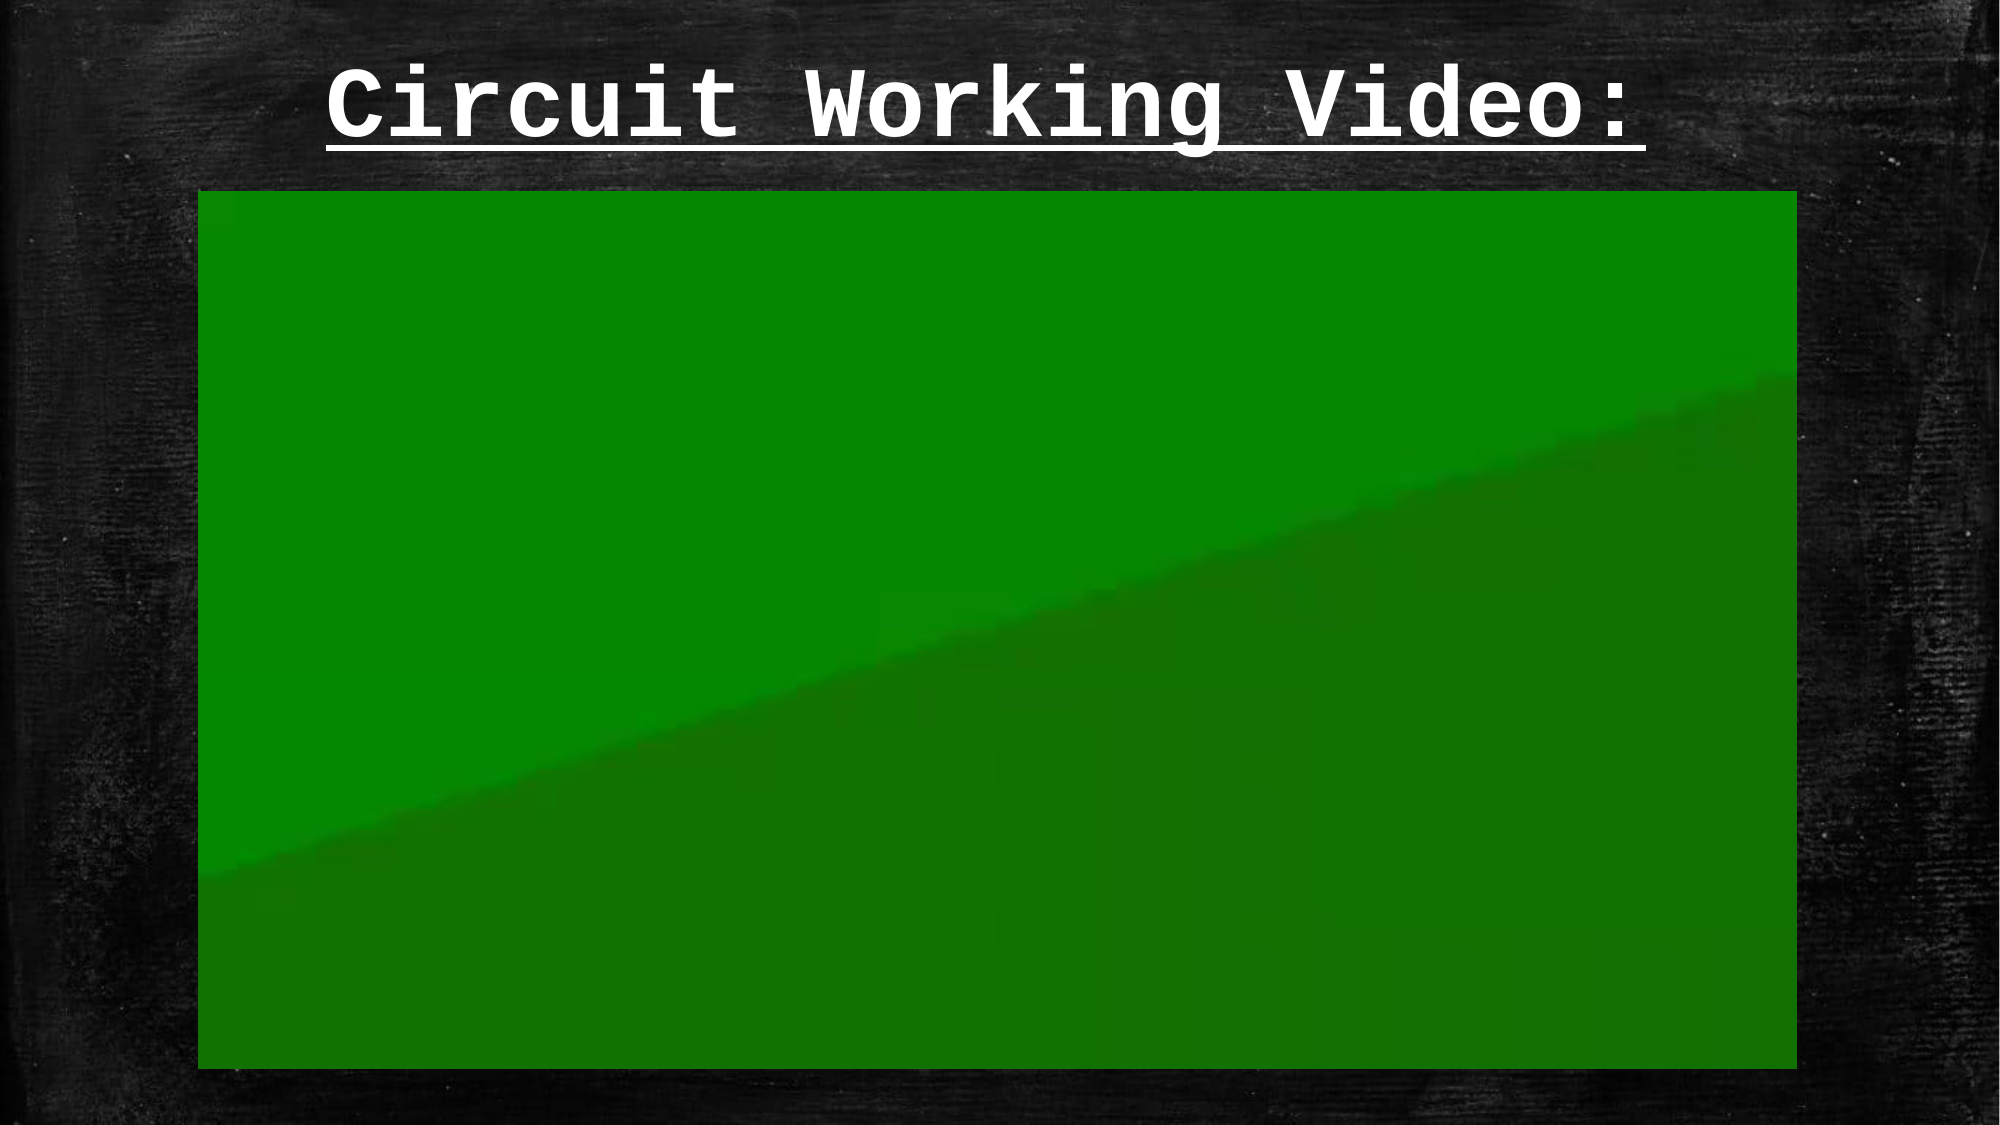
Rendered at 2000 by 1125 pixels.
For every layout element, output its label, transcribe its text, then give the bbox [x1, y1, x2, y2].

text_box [197, 190, 1798, 1070]
text_box Circuit Working Video: [141, 42, 1830, 166]
